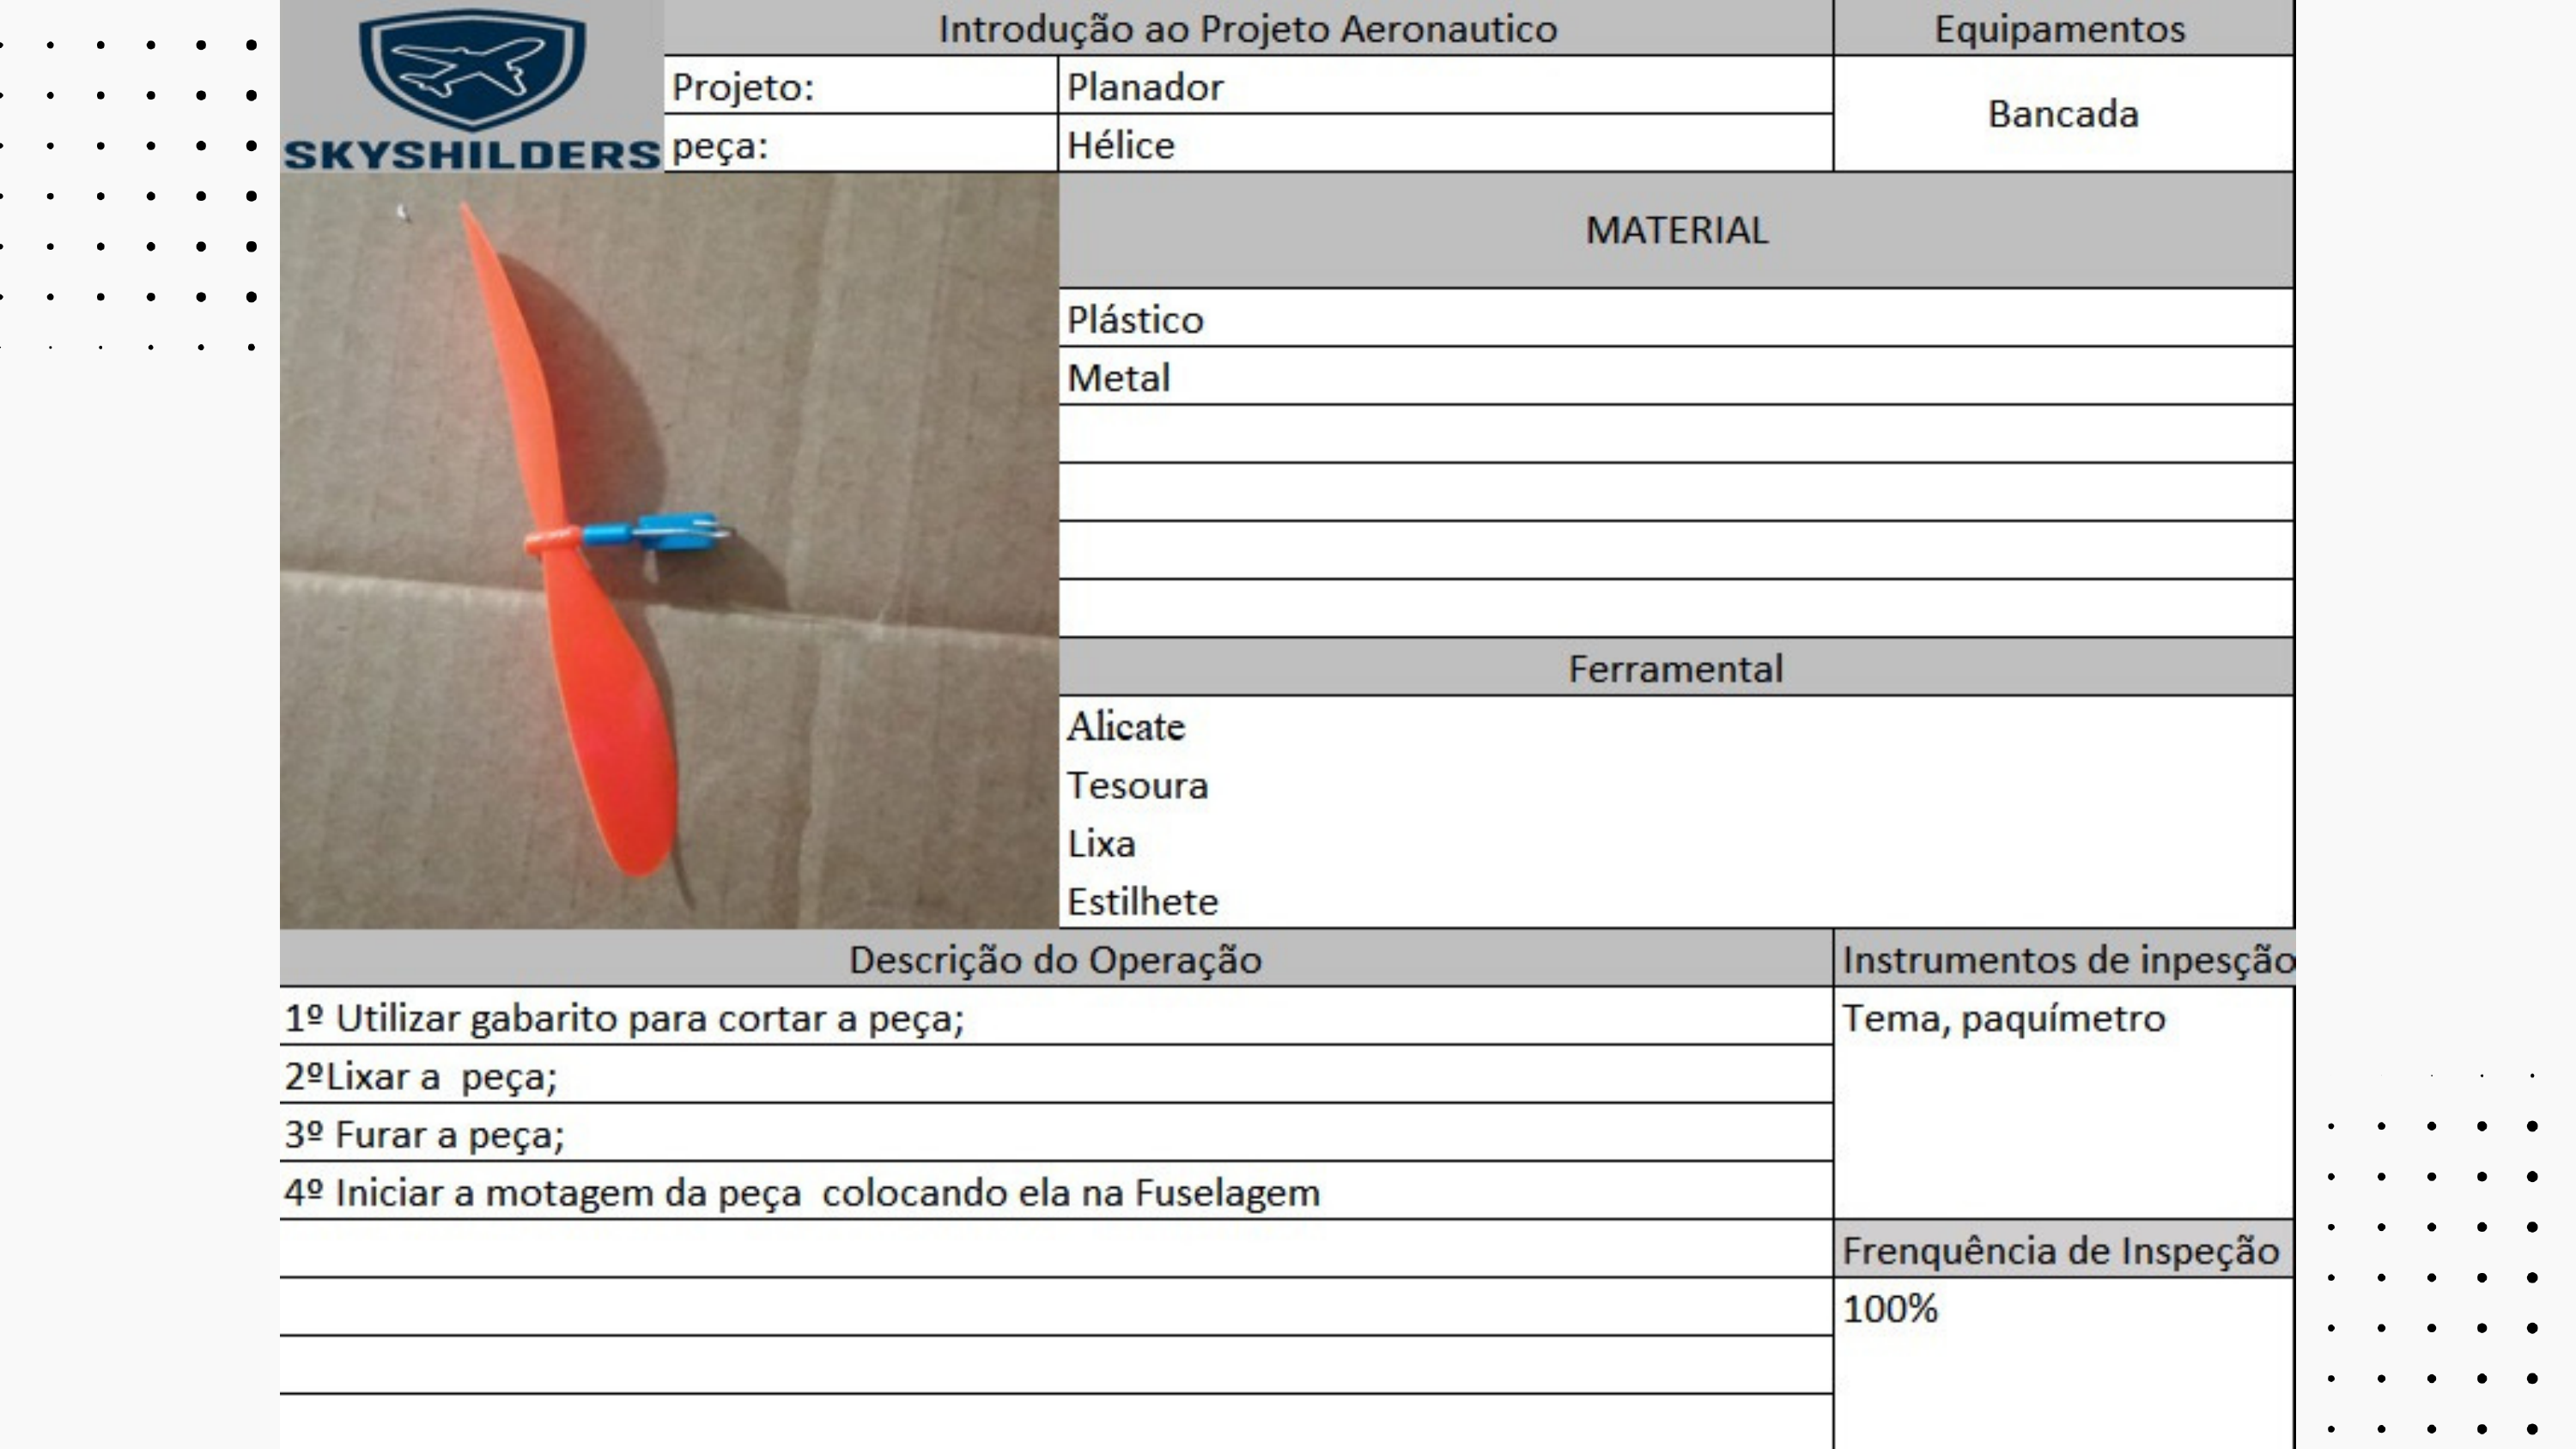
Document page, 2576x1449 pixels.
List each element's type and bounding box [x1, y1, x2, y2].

text_box [280, 0, 2296, 1449]
text_box [2296, 1070, 2576, 1449]
text_box [0, 0, 280, 351]
